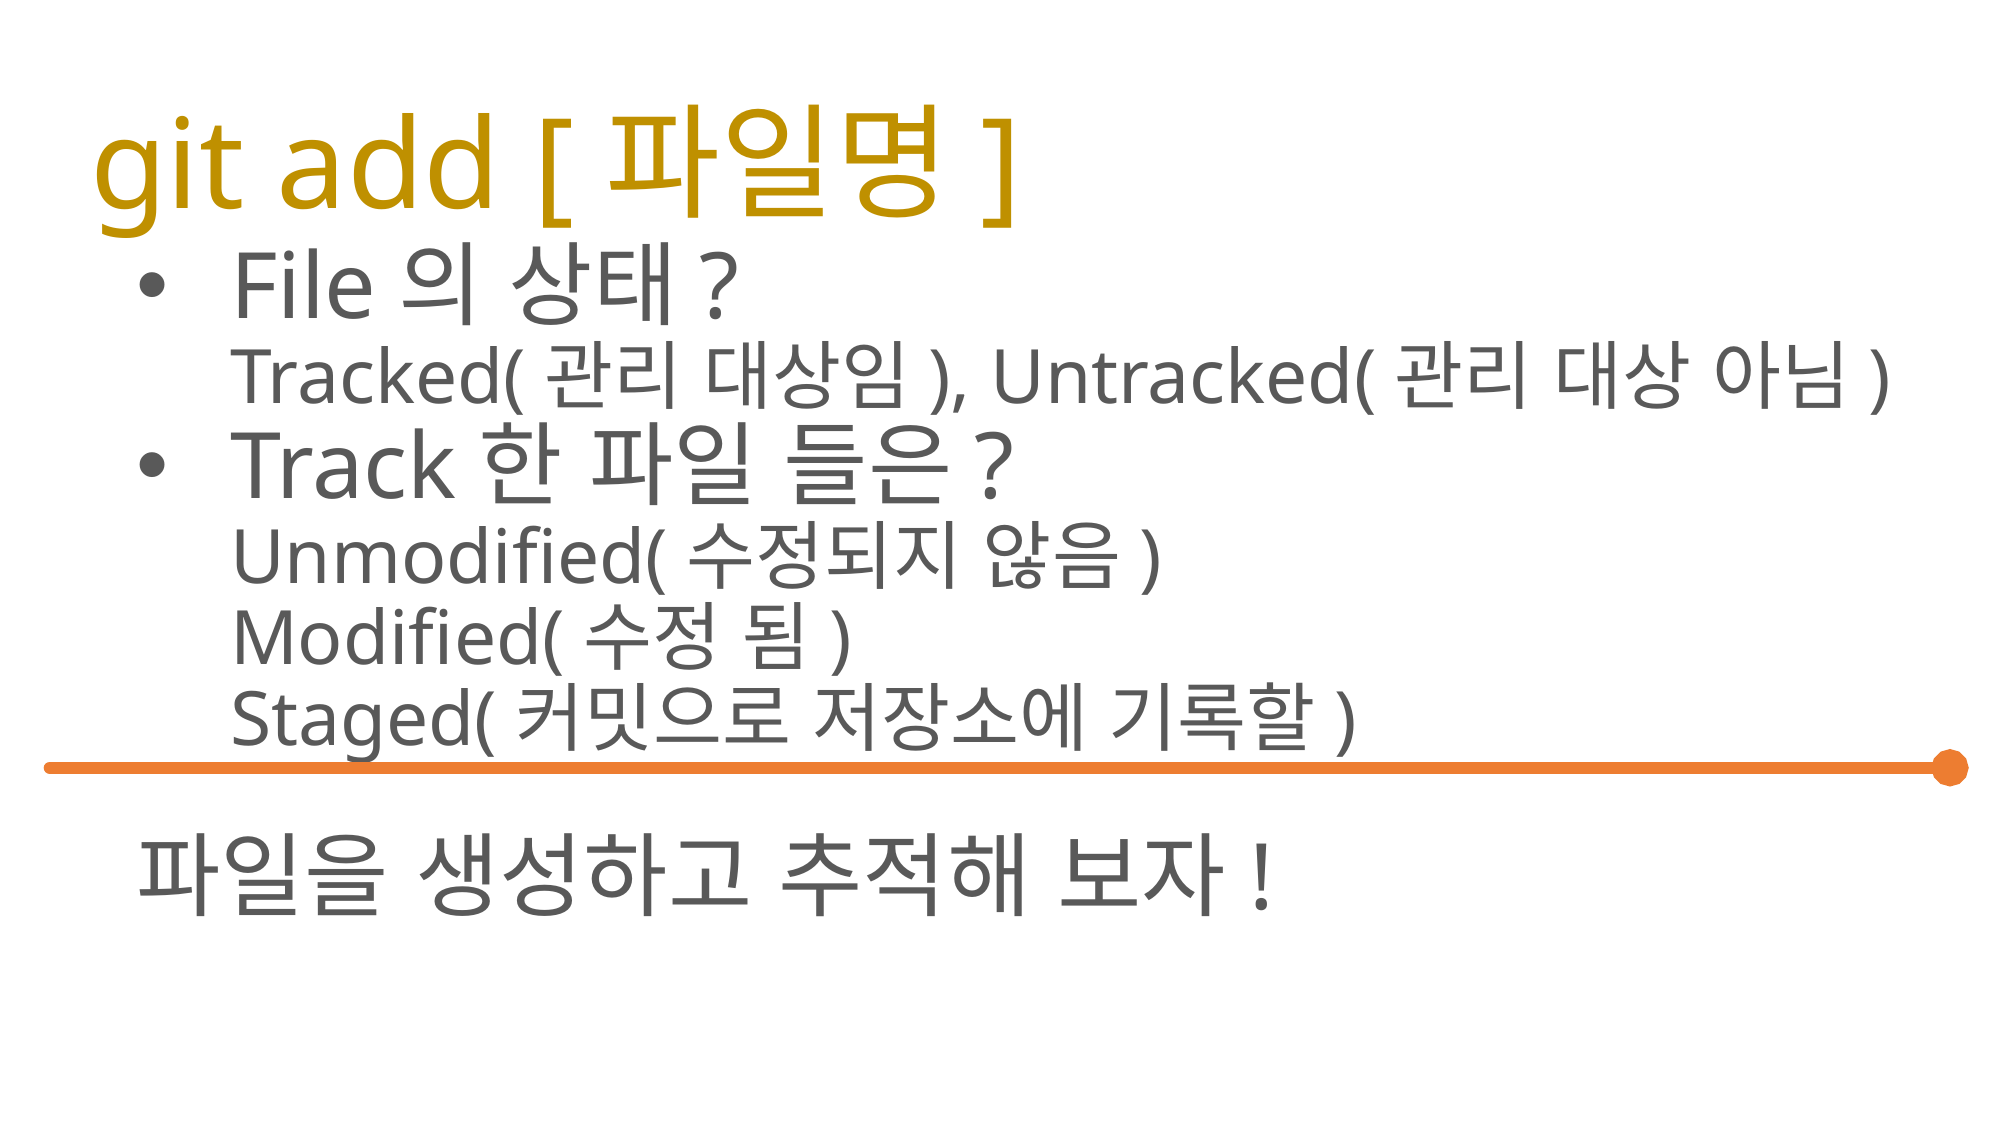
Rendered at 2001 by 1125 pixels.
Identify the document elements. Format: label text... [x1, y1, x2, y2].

title git add [파일명] [75, 59, 1800, 278]
text_box 파일을 생성하고 추적해 보자! [121, 771, 1800, 990]
text_box File의 상태? Tracked(관리 대상임), Untracked(관리 대상 아님) Track한 파일 들은? Unmodified(수정되지 않음) Modified(수정 됨) Staged(커밋으로 저장소에 기록할) [121, 233, 1925, 762]
